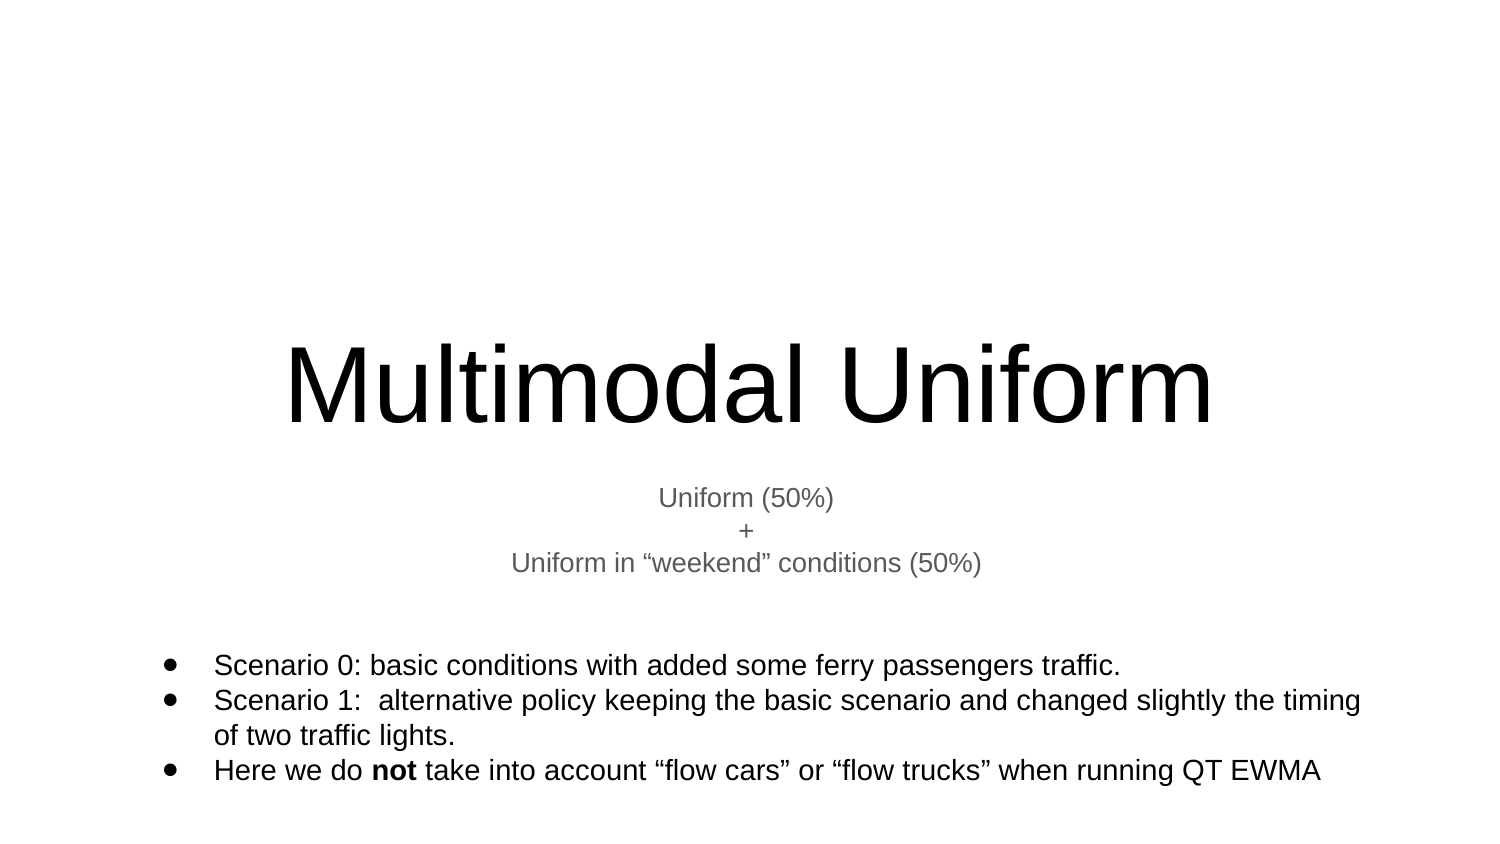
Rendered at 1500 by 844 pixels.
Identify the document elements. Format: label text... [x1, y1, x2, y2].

title Multimodal Uniform [51, 122, 1449, 459]
subtitle Uniform (50%) + Uniform in “weekend” conditions (50%) [51, 464, 1449, 595]
text_box Scenario 0: basic conditions with added some ferry passengers traffic. Scenario 1: alternative policy keeping the basic scenario and changed slightly the timing of two traffic lights. Here we do not take into account “flow cars” or “flow trucks” when running QT EWMA [123, 631, 1397, 801]
